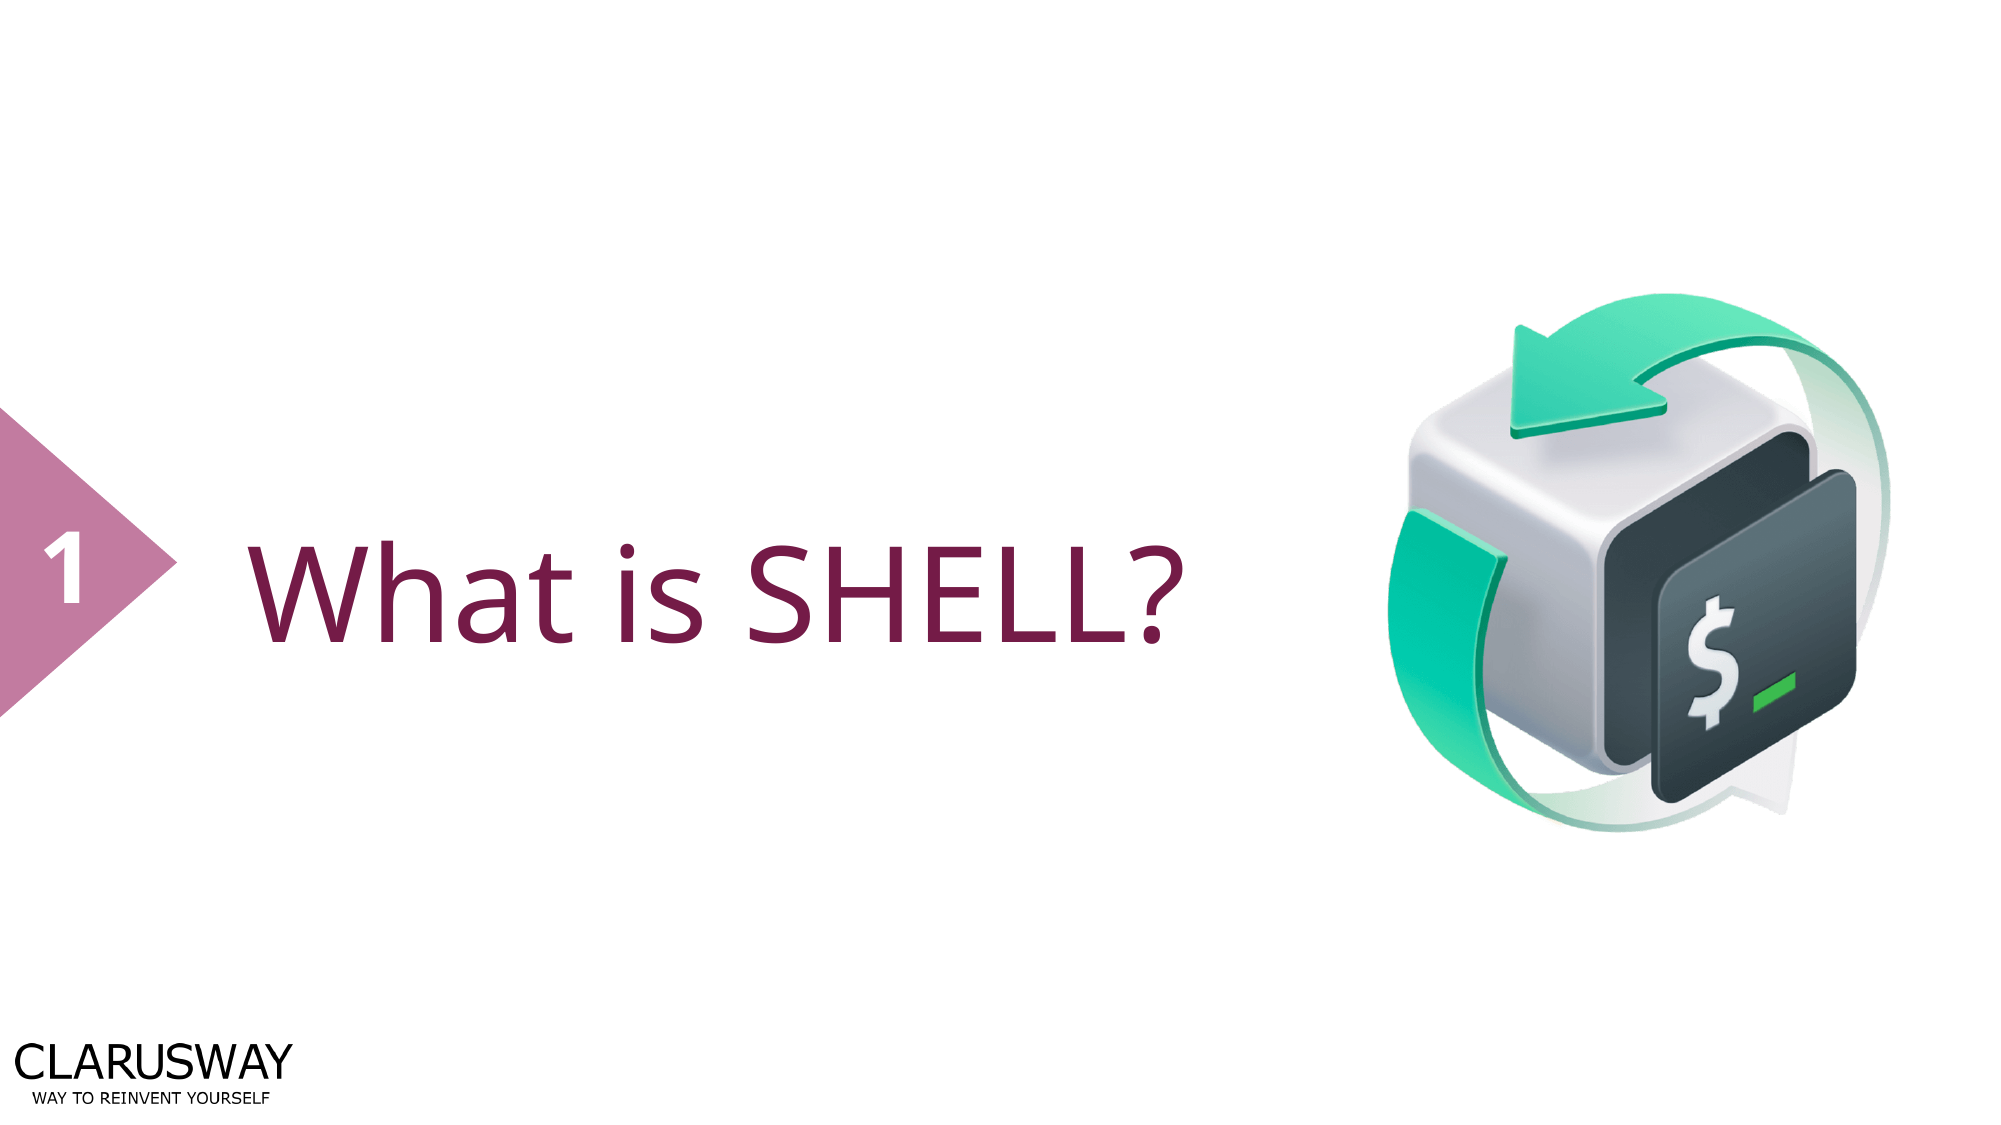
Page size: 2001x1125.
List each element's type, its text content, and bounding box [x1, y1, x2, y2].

title What is SHELL? [246, 264, 1270, 669]
text_box 1 [0, 408, 134, 719]
picture [1358, 282, 1919, 843]
picture [15, 1043, 293, 1104]
